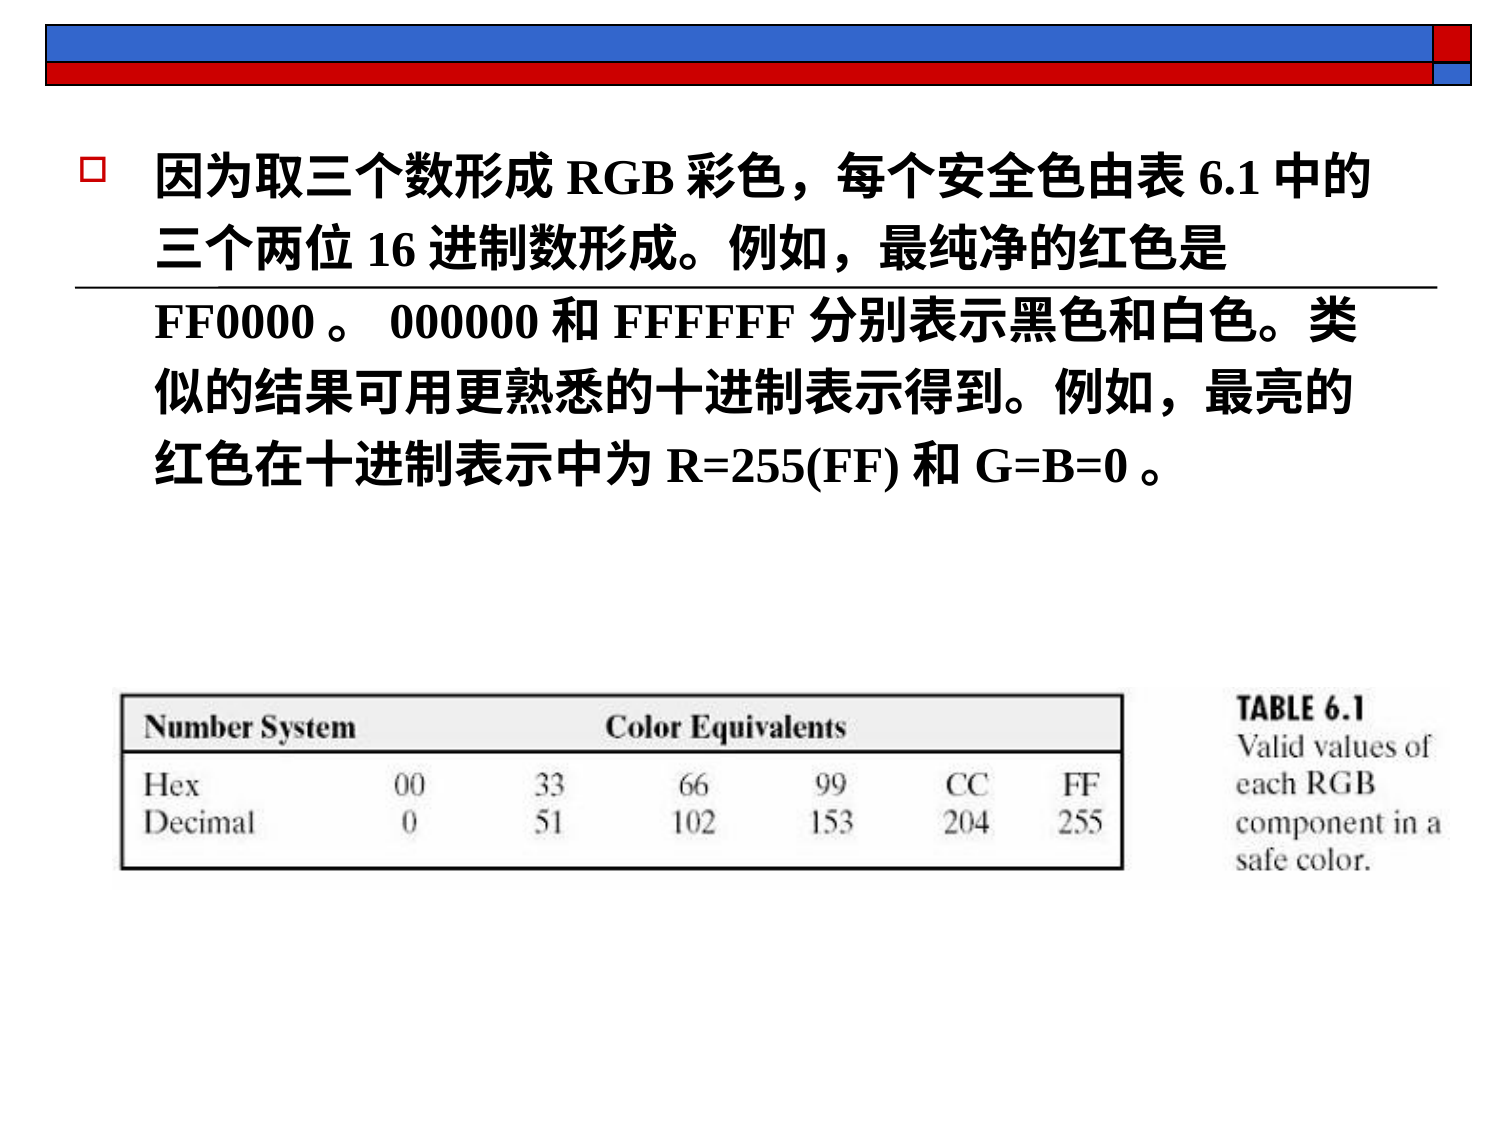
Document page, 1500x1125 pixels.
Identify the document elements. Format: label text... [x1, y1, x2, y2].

picture [112, 687, 1450, 890]
list 因为取三个数形成RGB彩色，每个安全色由表6.1中的三个两位16进制数形成。例如，最纯净的红色是FF0000。000000和FFFFFF分别表示黑色和白色。类似的结果可用更熟悉的十进制表示得到。例如，最亮的红色在十进制表示中为R=255(FF)和G=B=0。 [62, 124, 1413, 869]
